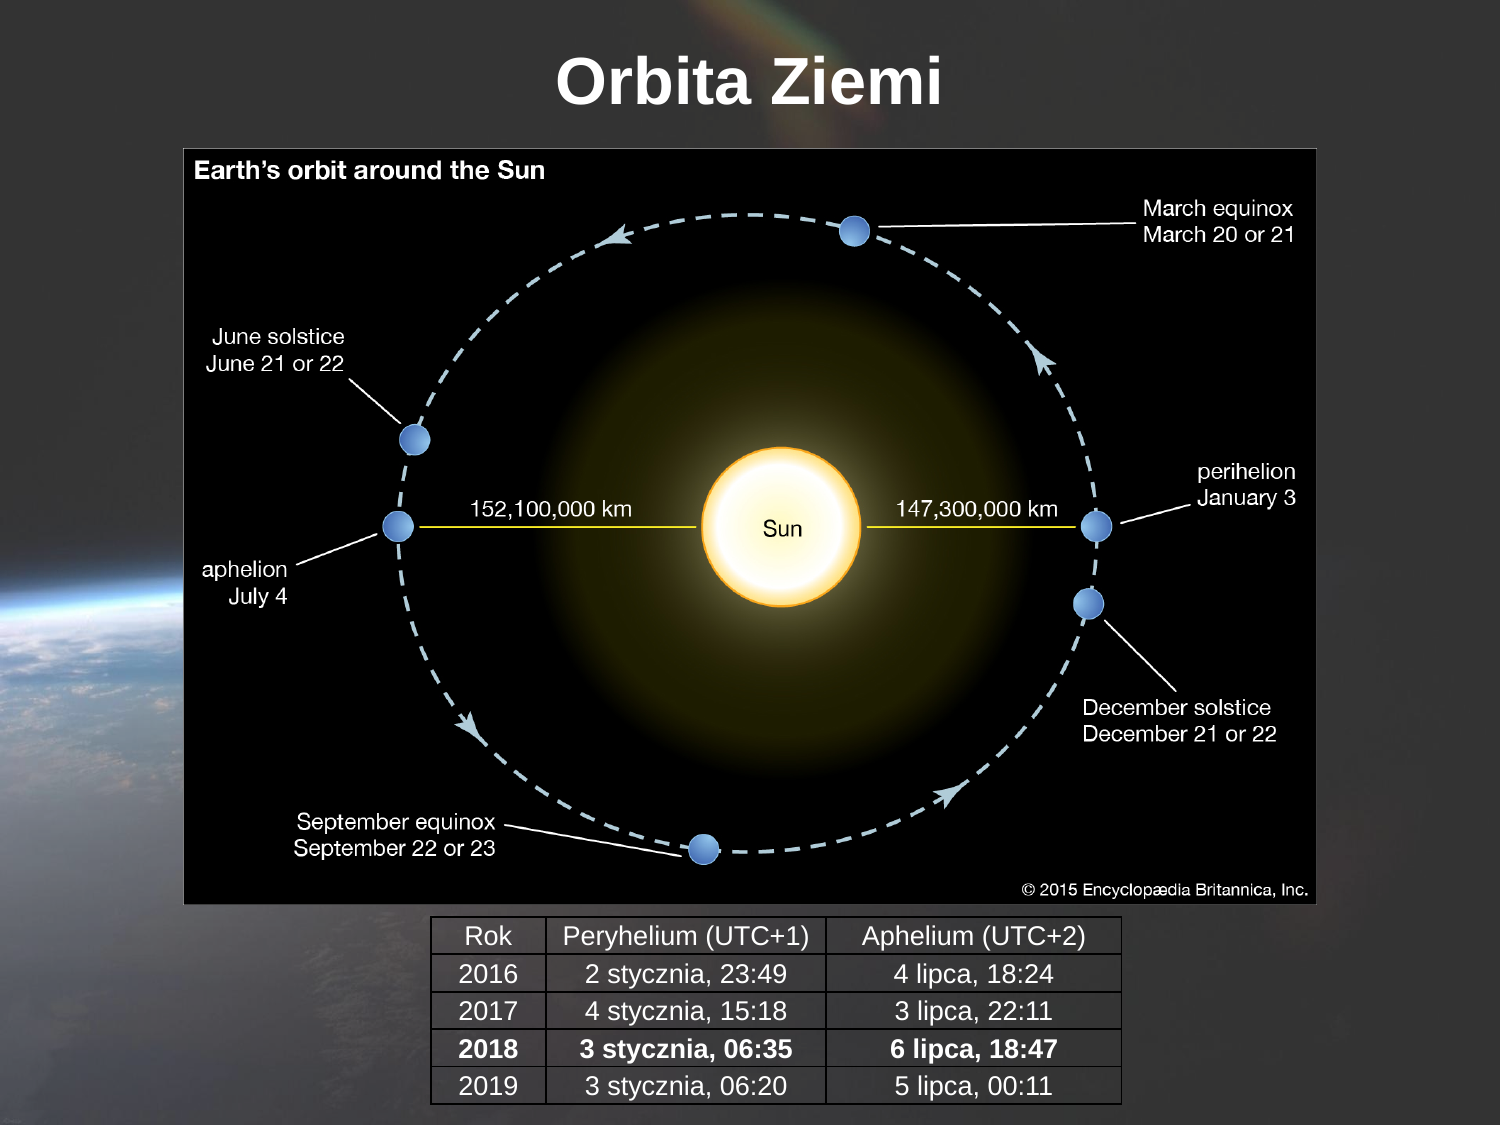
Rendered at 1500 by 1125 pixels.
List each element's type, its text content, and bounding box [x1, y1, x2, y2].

table_header Aphelium (UTC+2) [827, 918, 1121, 953]
table_header Peryhelium (UTC+1) [547, 918, 825, 953]
picture [182, 148, 1317, 905]
table_cell 5 lipca, 00:11 [827, 1067, 1121, 1103]
table_cell 2019 [432, 1067, 545, 1103]
table_cell 6 lipca, 18:47 [827, 1030, 1121, 1066]
table_cell 2018 [432, 1030, 545, 1066]
table_cell 3 lipca, 22:11 [827, 993, 1121, 1028]
table_cell 4 stycznia, 15:18 [547, 993, 825, 1028]
table_cell 2016 [432, 955, 545, 991]
table_cell 3 stycznia, 06:35 [547, 1030, 825, 1066]
table_cell 2017 [432, 993, 545, 1028]
text_box Orbita Ziemi [0, 30, 1500, 126]
table_cell 3 stycznia, 06:20 [547, 1067, 825, 1103]
table_header Rok [432, 918, 545, 953]
table_cell 2 stycznia, 23:49 [547, 955, 825, 991]
table_cell 4 lipca, 18:24 [827, 955, 1121, 991]
